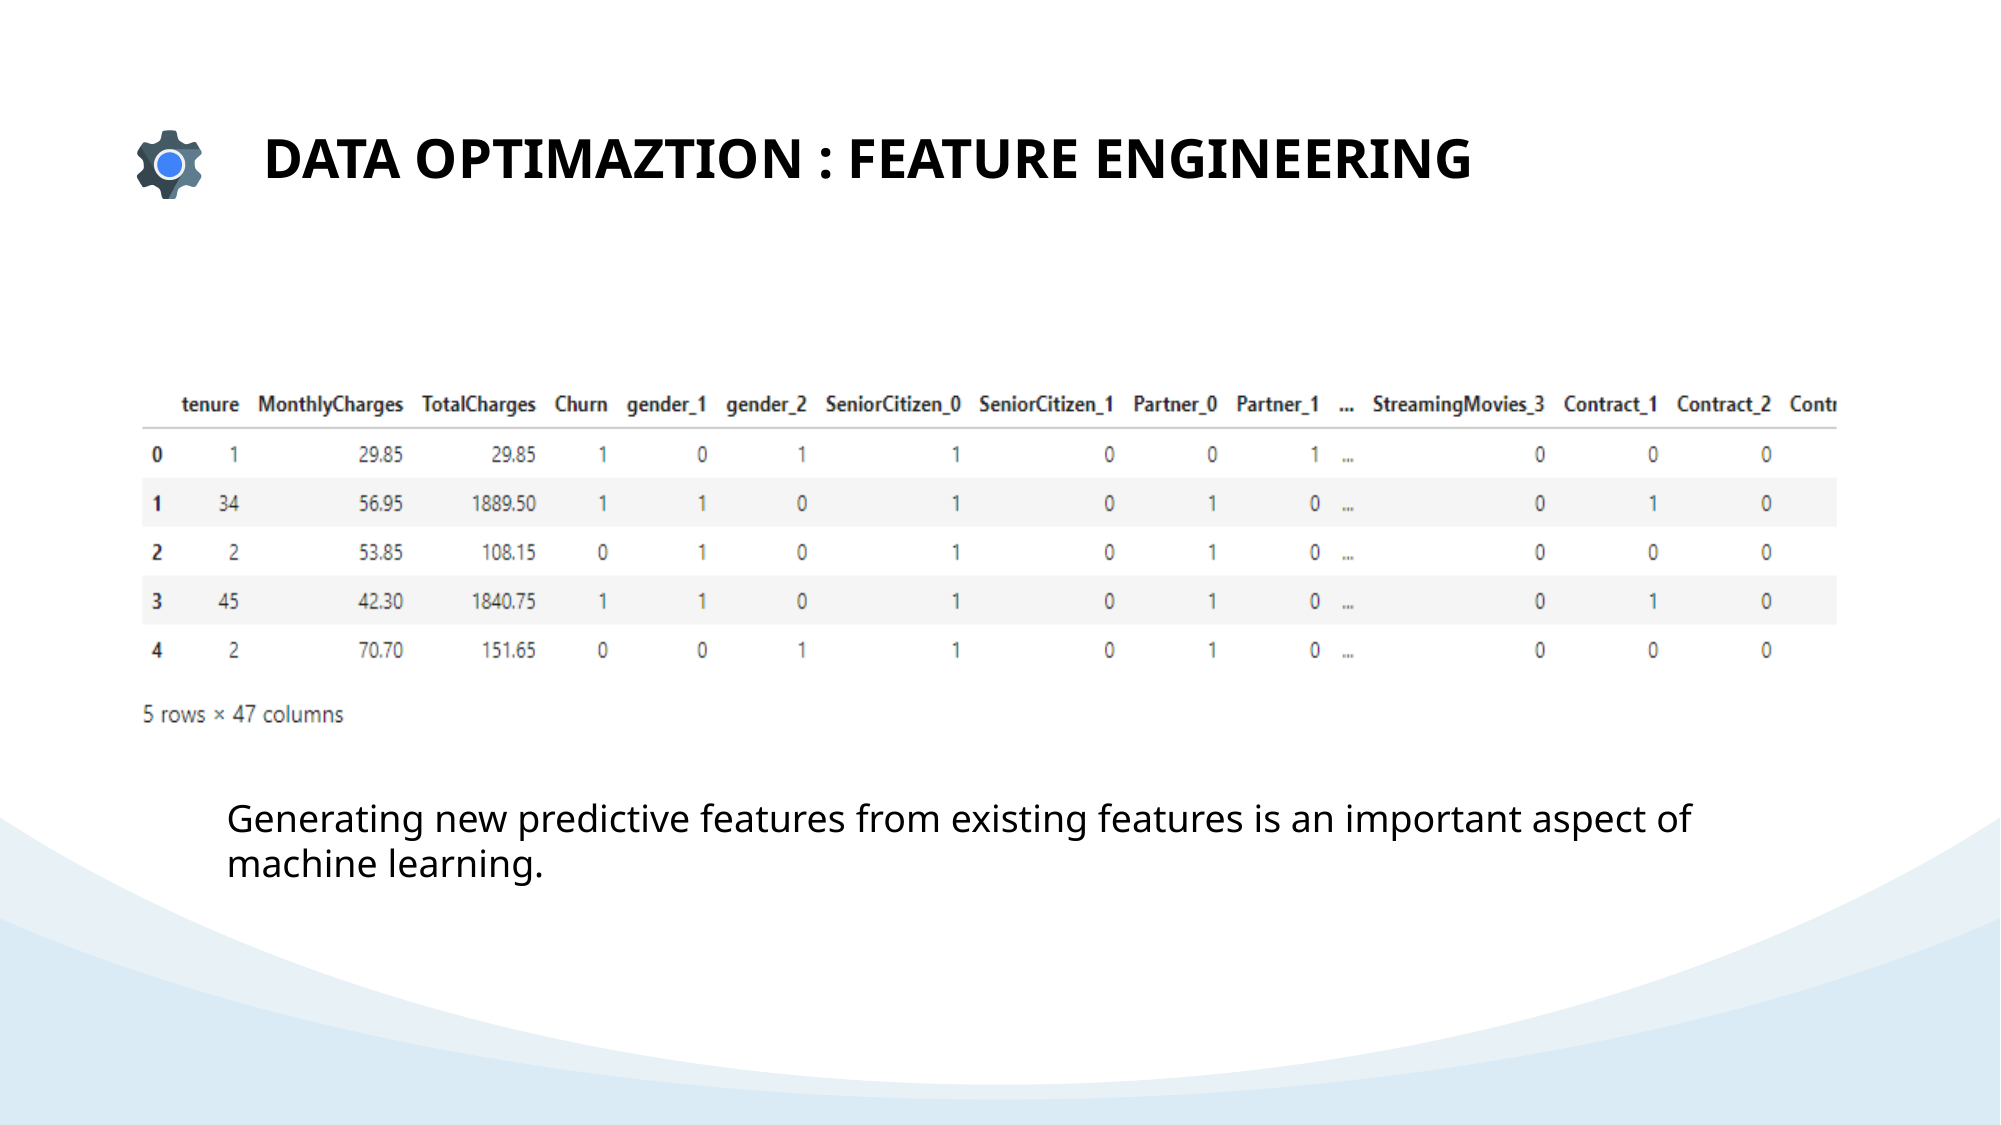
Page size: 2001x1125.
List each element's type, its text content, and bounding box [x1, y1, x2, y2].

picture [138, 382, 1862, 742]
picture [74, 93, 265, 237]
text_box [0, 817, 2000, 1125]
text_box DATA OPTIMAZTION : FEATURE ENGINEERING [265, 124, 1934, 199]
text_box Generating new predictive features from existing features is an important aspect of machine learning. [211, 787, 1814, 817]
